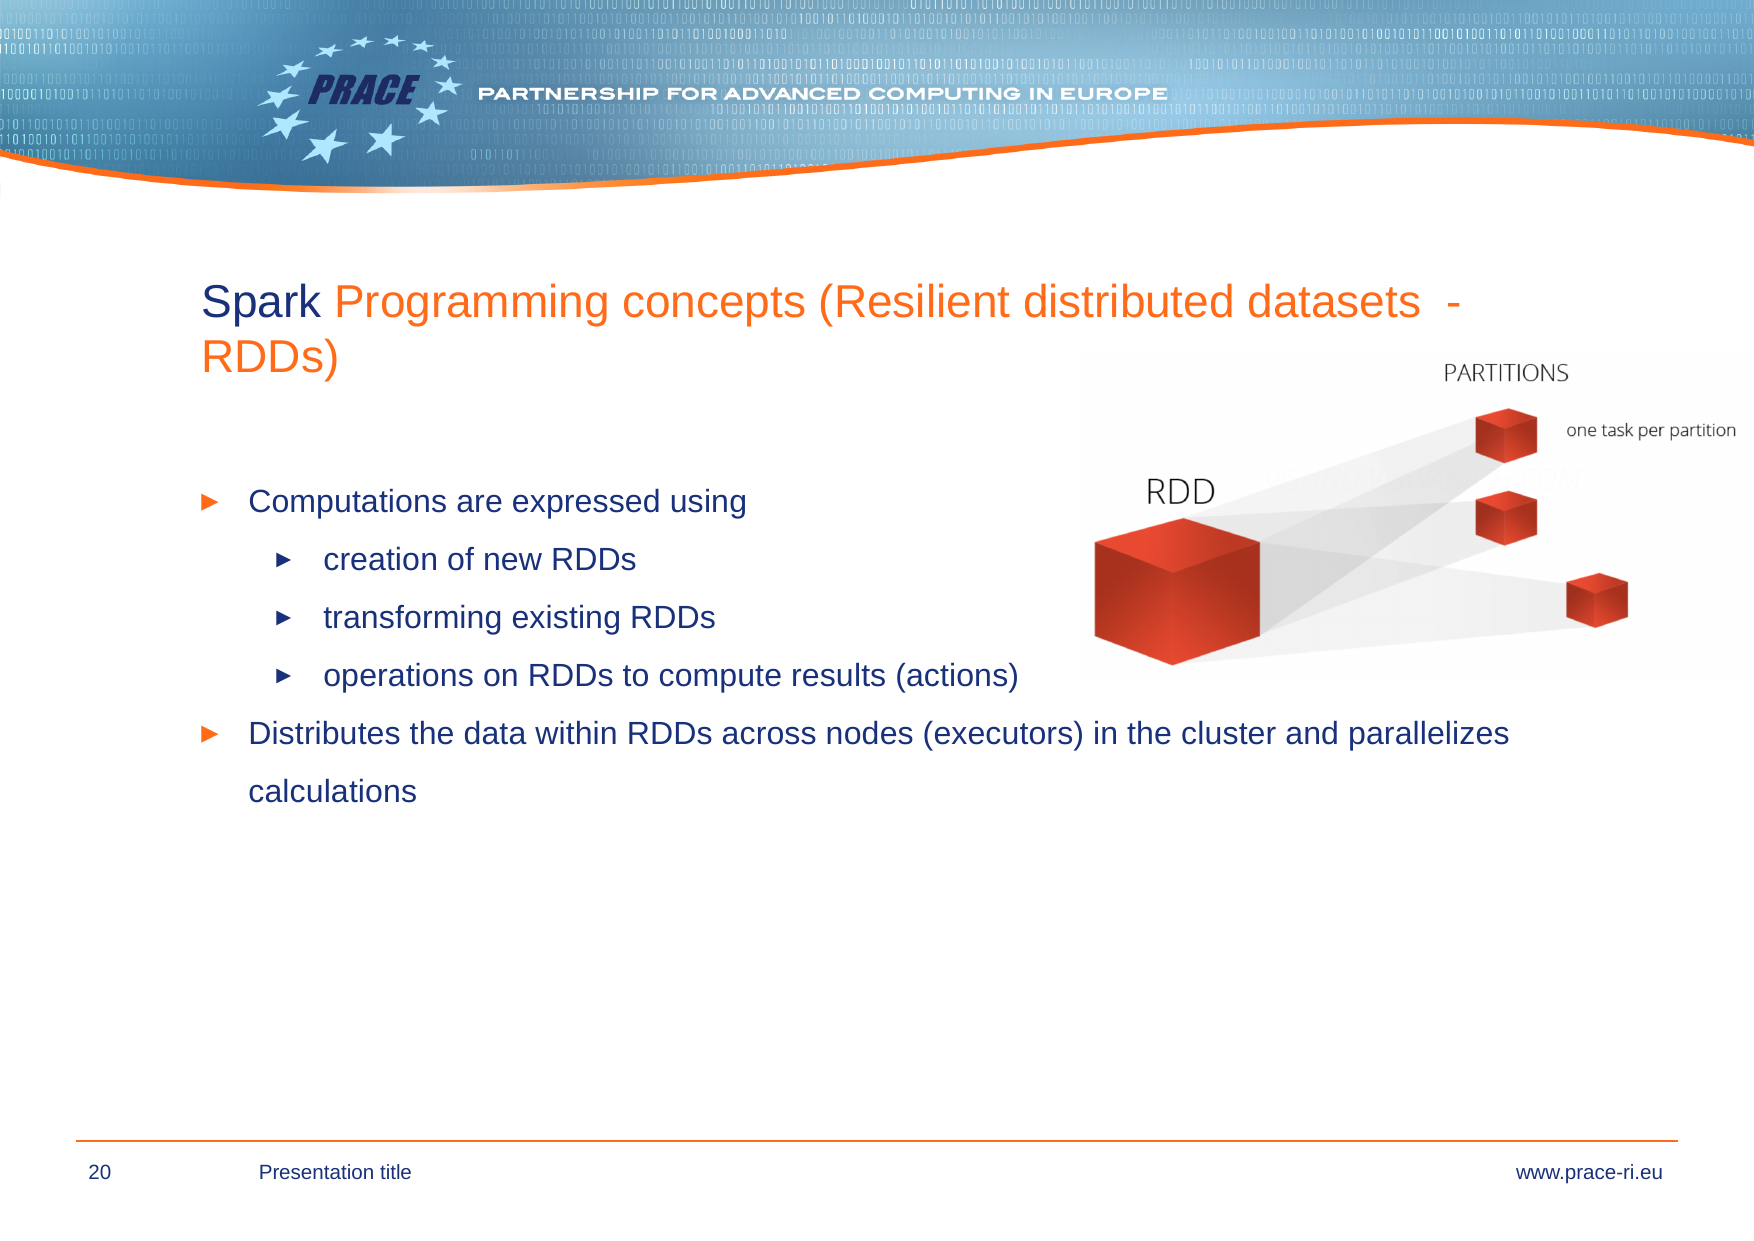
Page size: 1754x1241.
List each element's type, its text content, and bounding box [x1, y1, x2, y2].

list Computations are expressed using creation of new RDDs transforming existing RDDs operations on RDDs to compute results (actions) Distributes the data within RDDs across nodes (executors) in the cluster and parallelizes calculations [186, 446, 1582, 1089]
picture [0, 0, 1754, 198]
title Spark Programming concepts (Resilient distributed datasets - RDDs) [186, 250, 1582, 398]
picture [1076, 348, 1754, 680]
